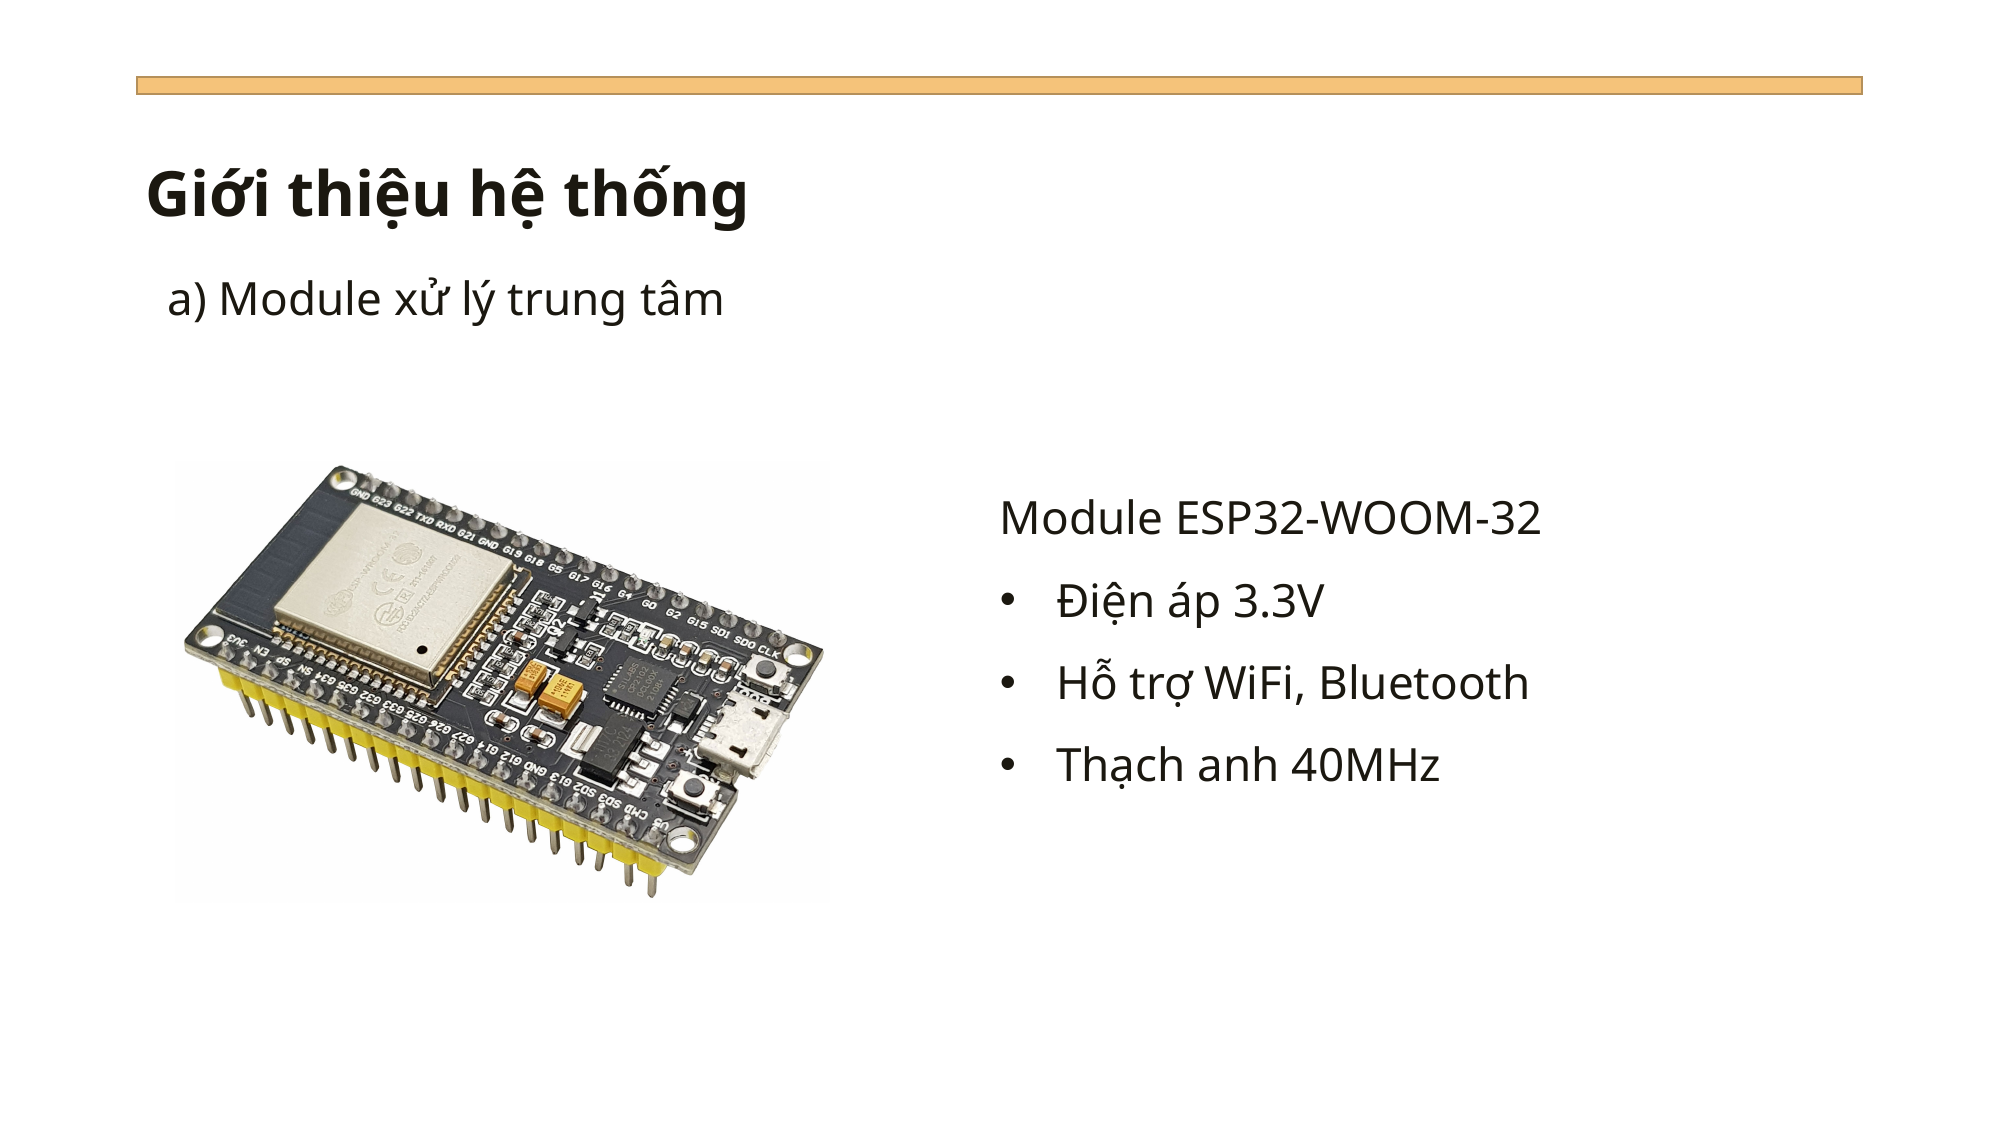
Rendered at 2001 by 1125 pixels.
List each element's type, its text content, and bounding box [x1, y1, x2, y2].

text_box Giới thiệu hệ thống [131, 146, 492, 205]
picture [175, 461, 830, 903]
text_box Module ESP32-WOOM-32 Điện áp 3.3V Hỗ trợ WiFi, Bluetooth Thạch anh 40MHz [999, 461, 1827, 846]
text_box a) Module xử lý trung tâm [152, 262, 830, 354]
